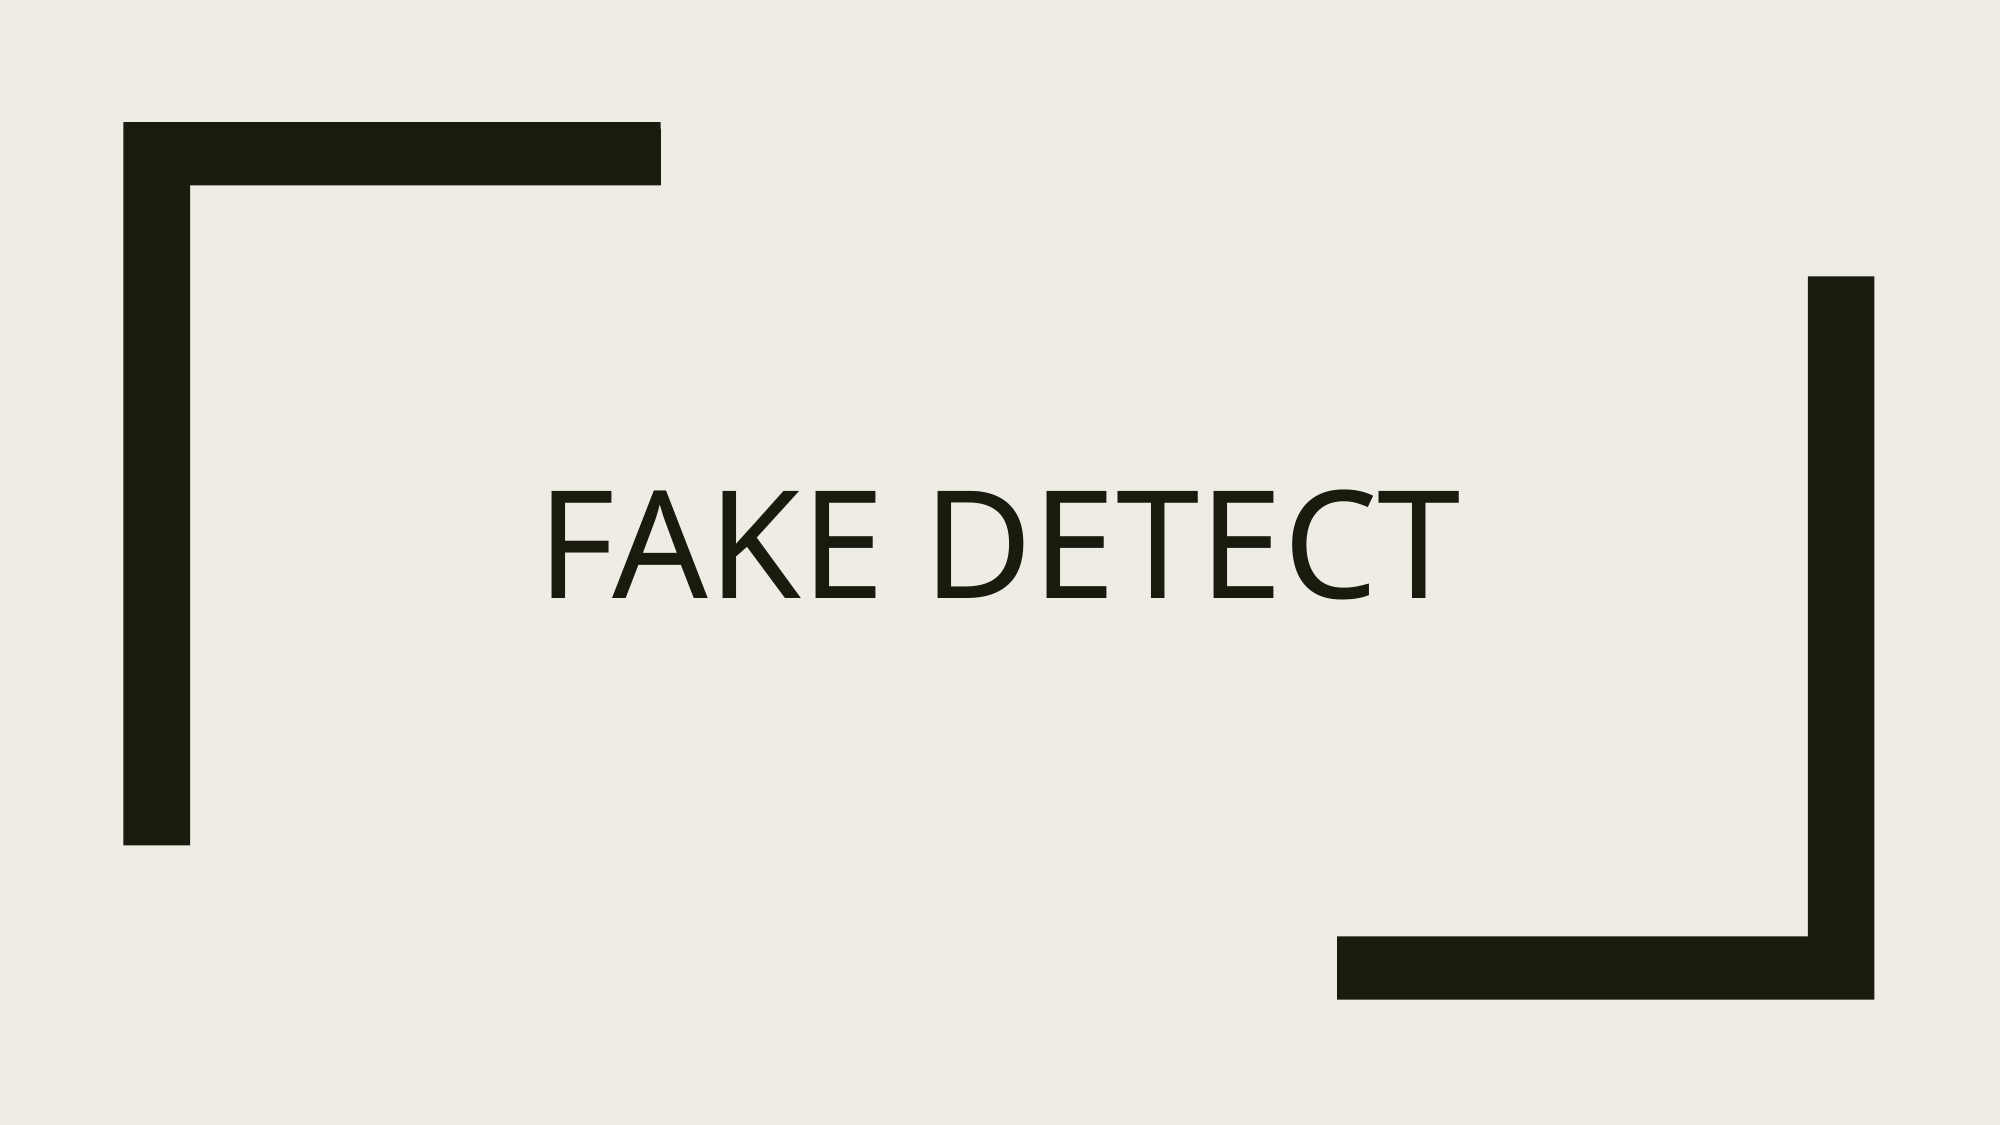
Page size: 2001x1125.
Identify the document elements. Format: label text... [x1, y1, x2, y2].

title Fake Detect [313, 292, 1687, 639]
